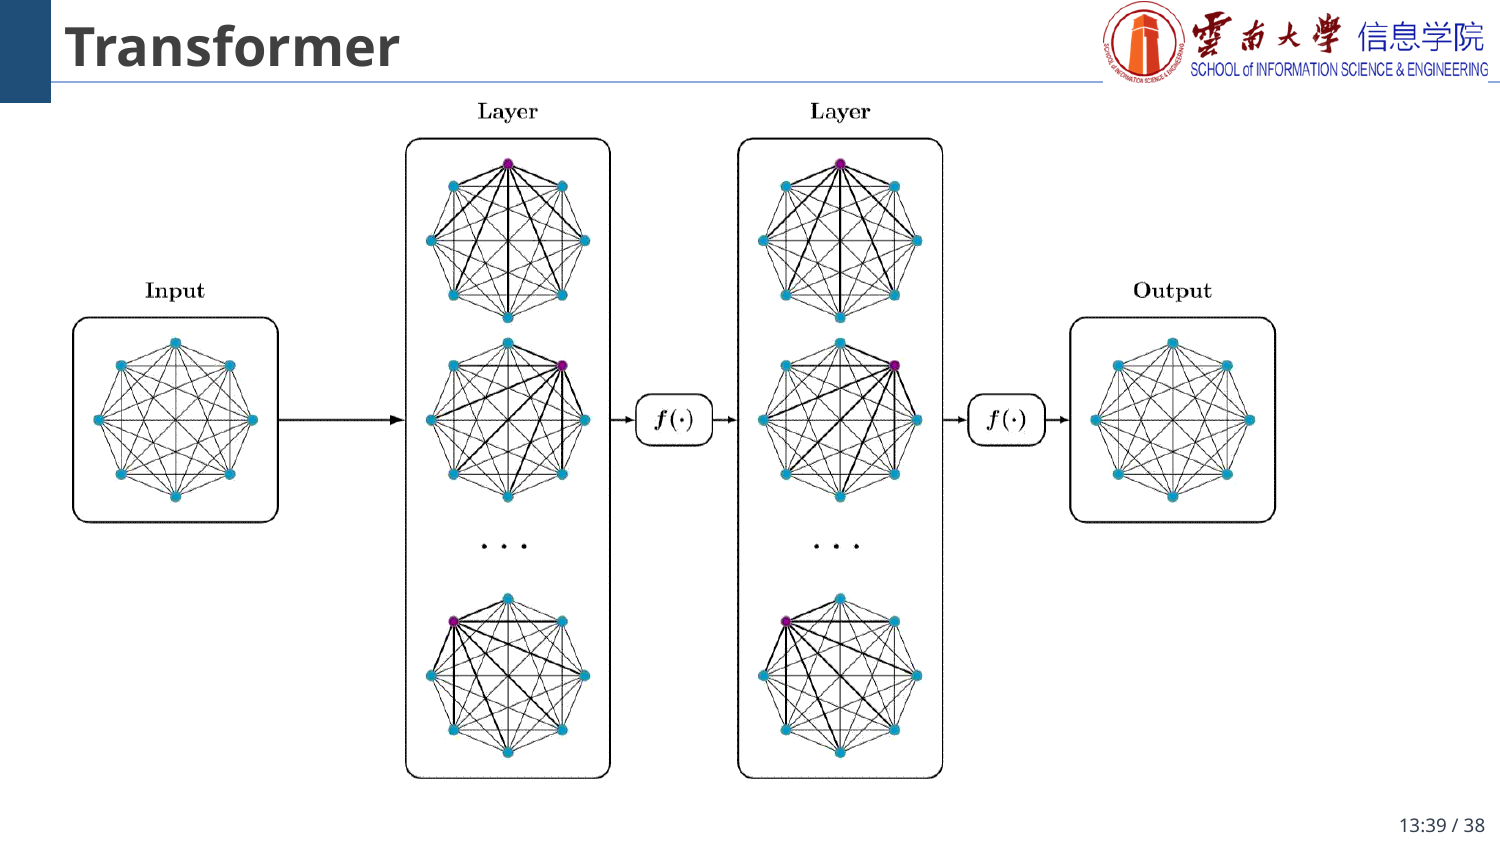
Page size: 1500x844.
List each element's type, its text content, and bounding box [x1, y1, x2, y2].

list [72, 102, 1425, 779]
title Transformer [49, 10, 886, 85]
picture [1103, 1, 1488, 83]
